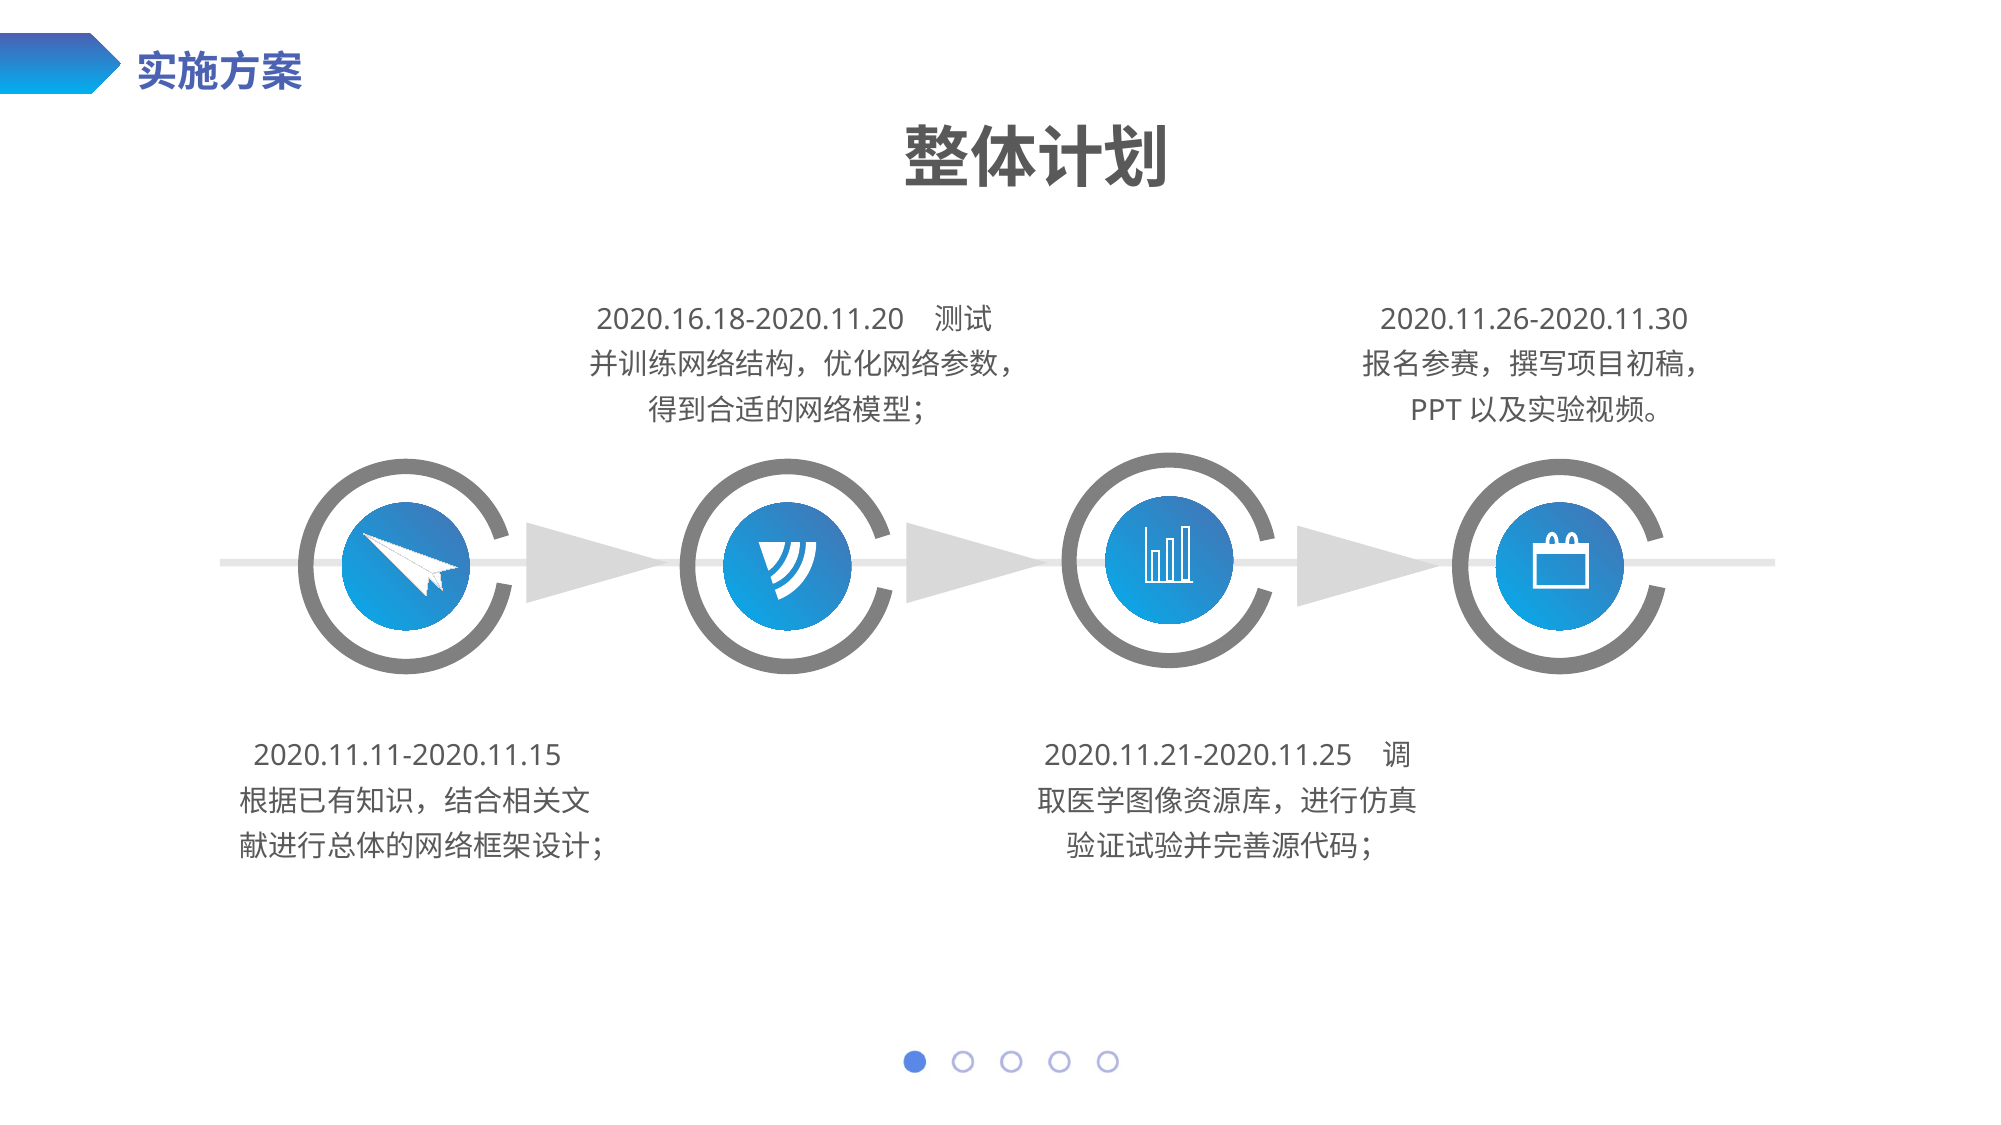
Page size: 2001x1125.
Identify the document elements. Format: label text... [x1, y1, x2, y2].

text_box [219, 452, 1776, 675]
text_box 2020.11.11-2020.11.15 根据已有知识，结合相关文献进行总体的网络框架设计； [219, 718, 611, 870]
text_box 整体计划 [881, 67, 1194, 245]
picture [814, 989, 1186, 1125]
text_box 2020.11.26-2020.11.30 报名参赛，撰写项目初稿，PPT以及实验视频。 [1346, 282, 1737, 434]
text_box 2020.16.18-2020.11.20 测试并训练网络结构，优化网络参数，得到合适的网络模型； [571, 282, 1017, 434]
text_box [0, 32, 123, 96]
title 实施方案 [120, 42, 572, 104]
text_box 2020.11.21-2020.11.25 调取医学图像资源库，进行仿真验证试验并完善源代码； [1016, 718, 1439, 870]
